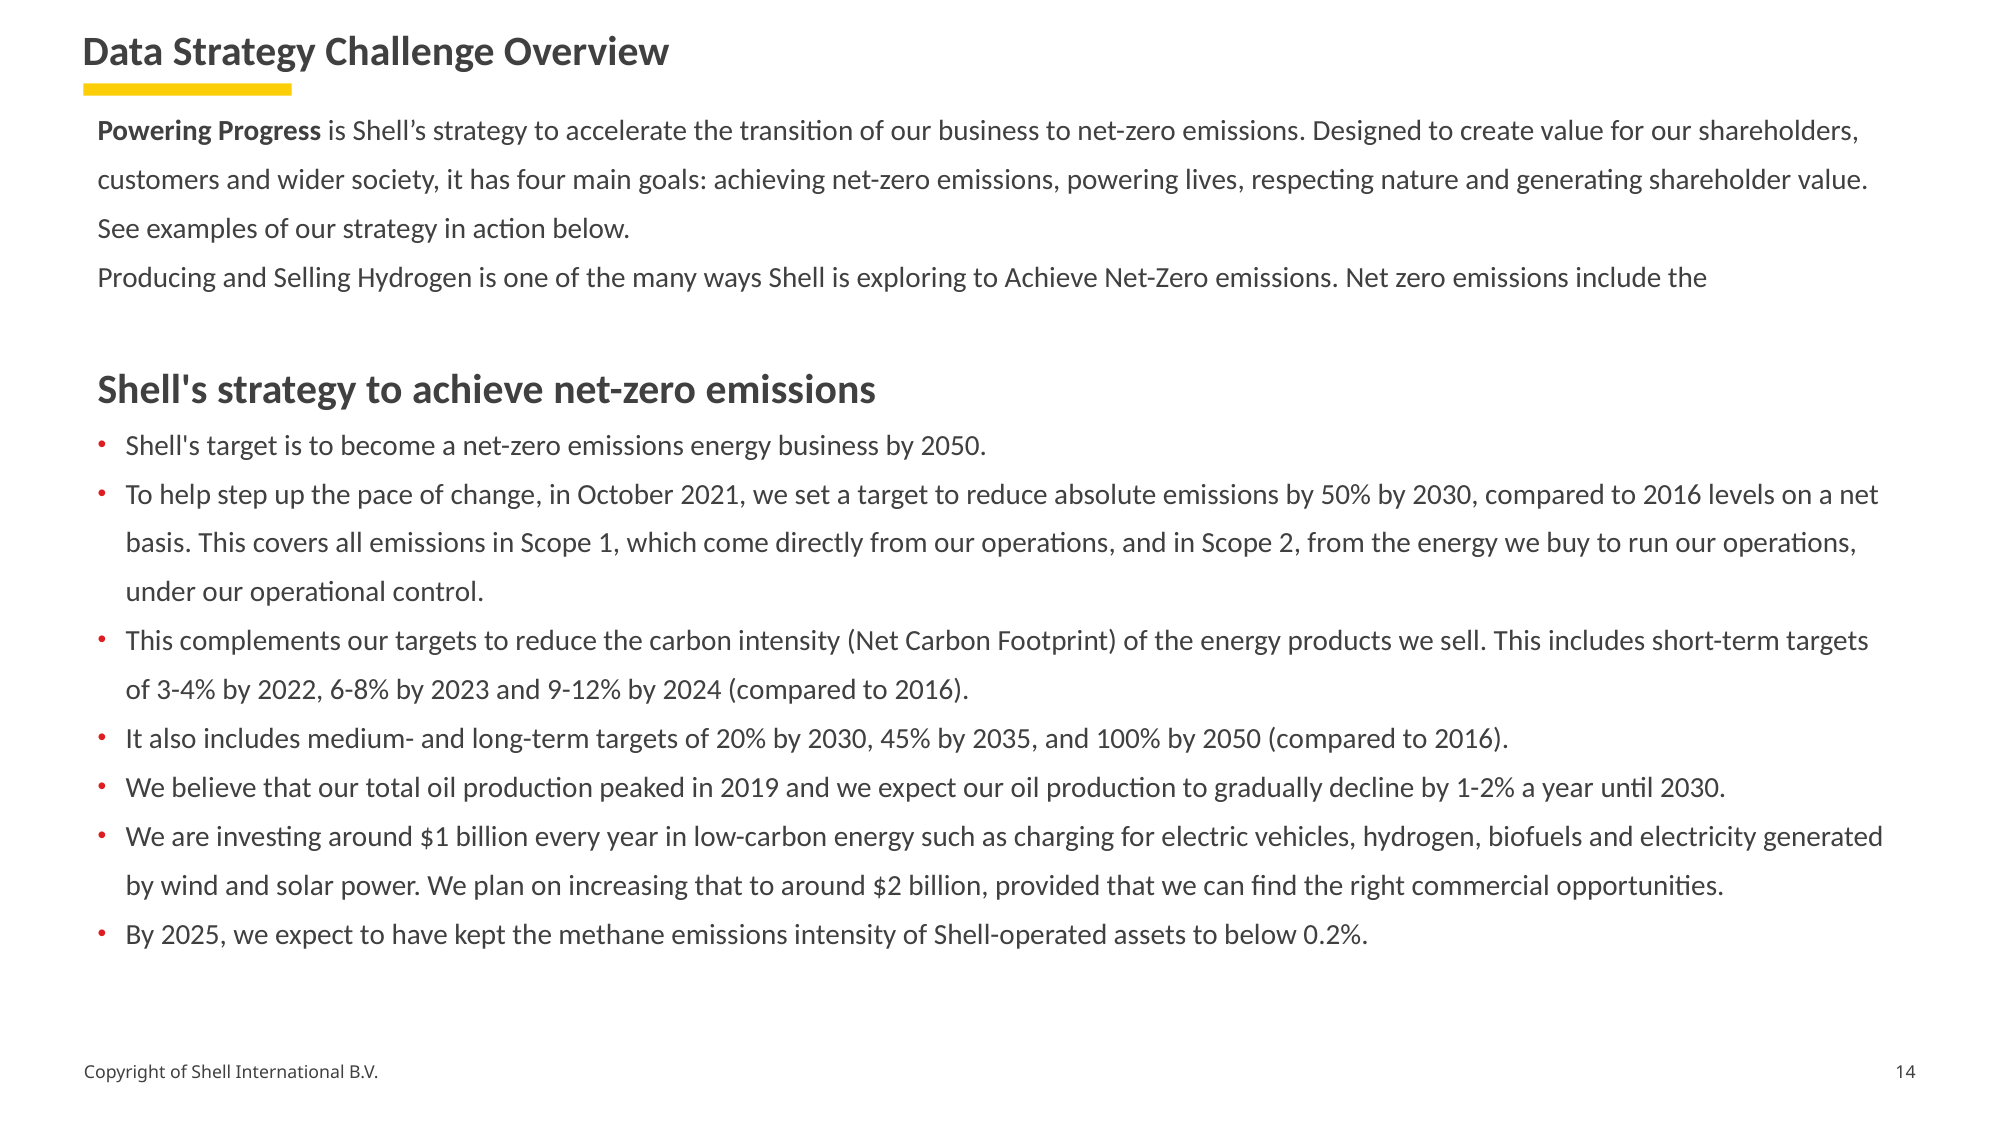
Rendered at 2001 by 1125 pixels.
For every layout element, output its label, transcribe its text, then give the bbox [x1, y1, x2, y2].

slide_number 14 [1857, 1060, 1917, 1101]
text_box Powering Progress is Shell’s strategy to accelerate the transition of our business to net-zero emissions. Designed to create value for our shareholders, customers and wider society, it has four main goals: achieving net-zero emissions, powering lives, respecting nature and generating shareholder value. See examples of our strategy in action below. Producing and Selling Hydrogen is one of the many ways Shell is exploring to Achieve Net-Zero emissions. Net zero emissions include the Shell's strategy to achieve net-zero emissions Shell's target is to become a net-zero emissions energy business by 2050. To help step up the pace of change, in October 2021, we set a target to reduce absolute emissions by 50% by 2030, compared to 2016 levels on a net basis. This covers all emissions in Scope 1, which come directly from our operations, and in Scope 2, from the energy we buy to run our operations, under our operational control. This complements our targets to reduce the carbon intensity (Net Carbon Footprint) of the energy products we sell. This includes short-term targets of 3-4% by 2022, 6-8% by 2023 and 9-12% by 2024 (compared to 2016). It also includes medium- and long-term targets of 20% by 2030, 45% by 2035, and 100% by 2050 (compared to 2016). We believe that our total oil production peaked in 2019 and we expect our oil production to gradually decline by 1-2% a year until 2030. We are investing around $1 billion every year in low-carbon energy such as charging for electric vehicles, hydrogen, biofuels and electricity generated by wind and solar power. We plan on increasing that to around $2 billion, provided that we can find the right commercial opportunities. By 2025, we expect to have kept the methane emissions intensity of Shell-operated assets to below 0.2%. [82, 90, 1903, 1035]
text_box Data Strategy Challenge Overview [82, 23, 861, 119]
